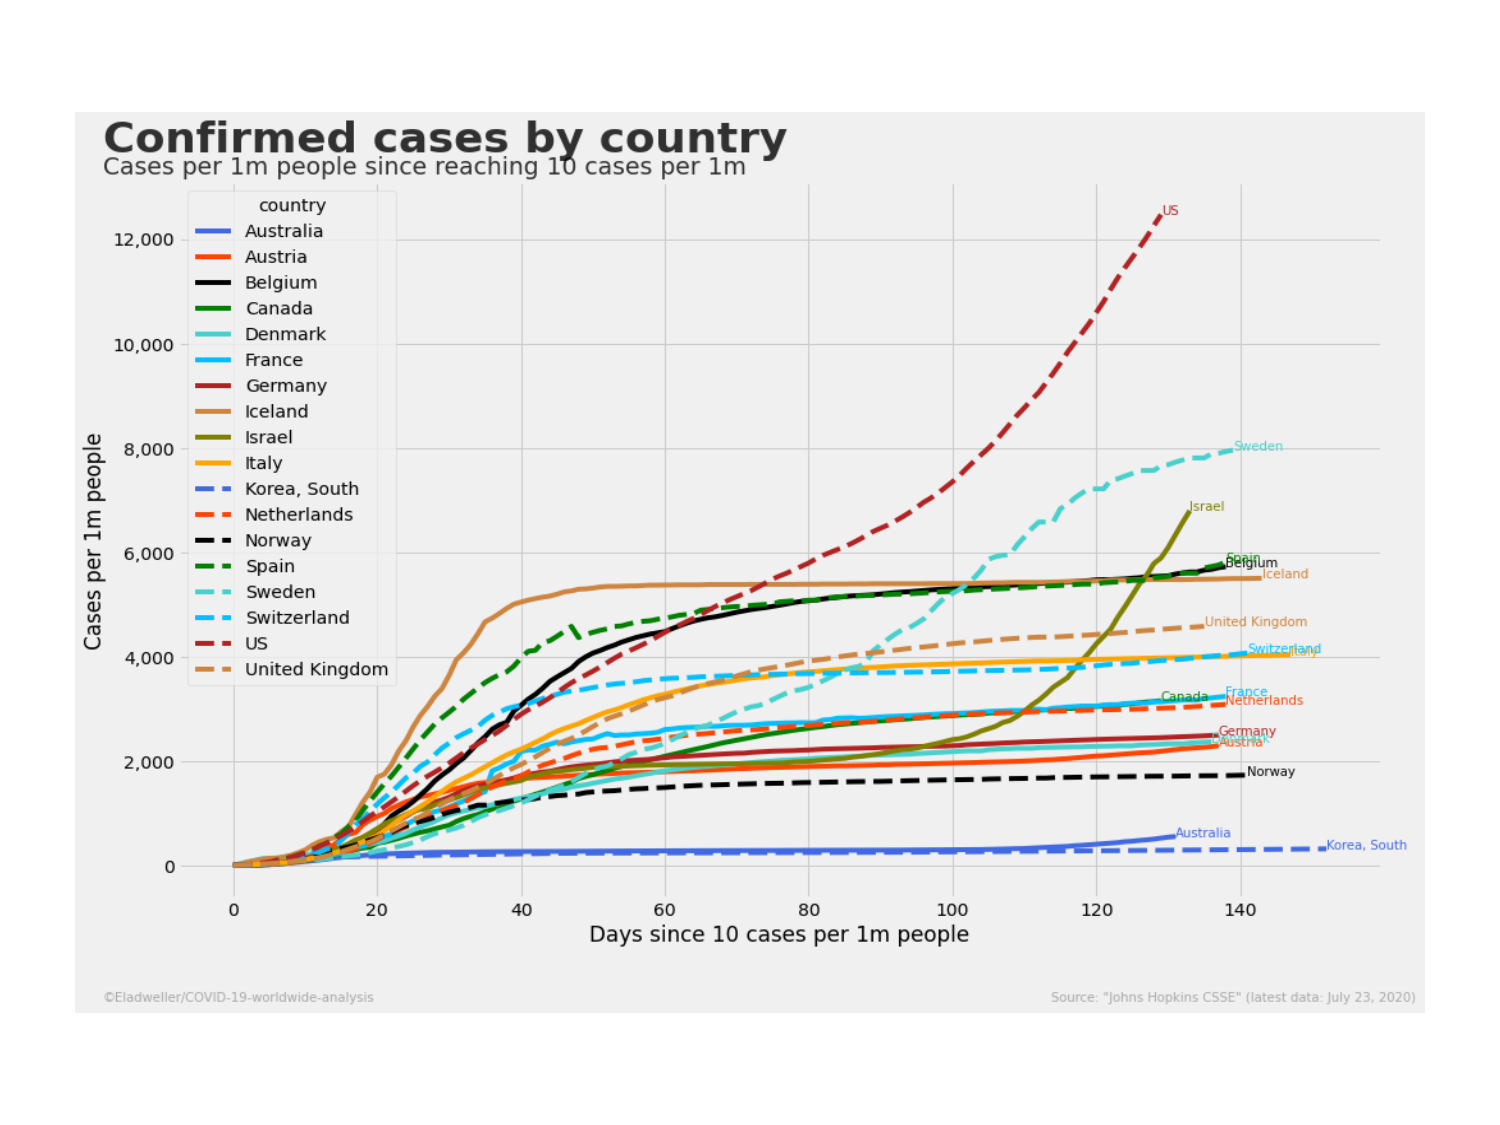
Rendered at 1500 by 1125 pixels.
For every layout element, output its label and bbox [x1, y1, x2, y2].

picture [74, 112, 1426, 1013]
